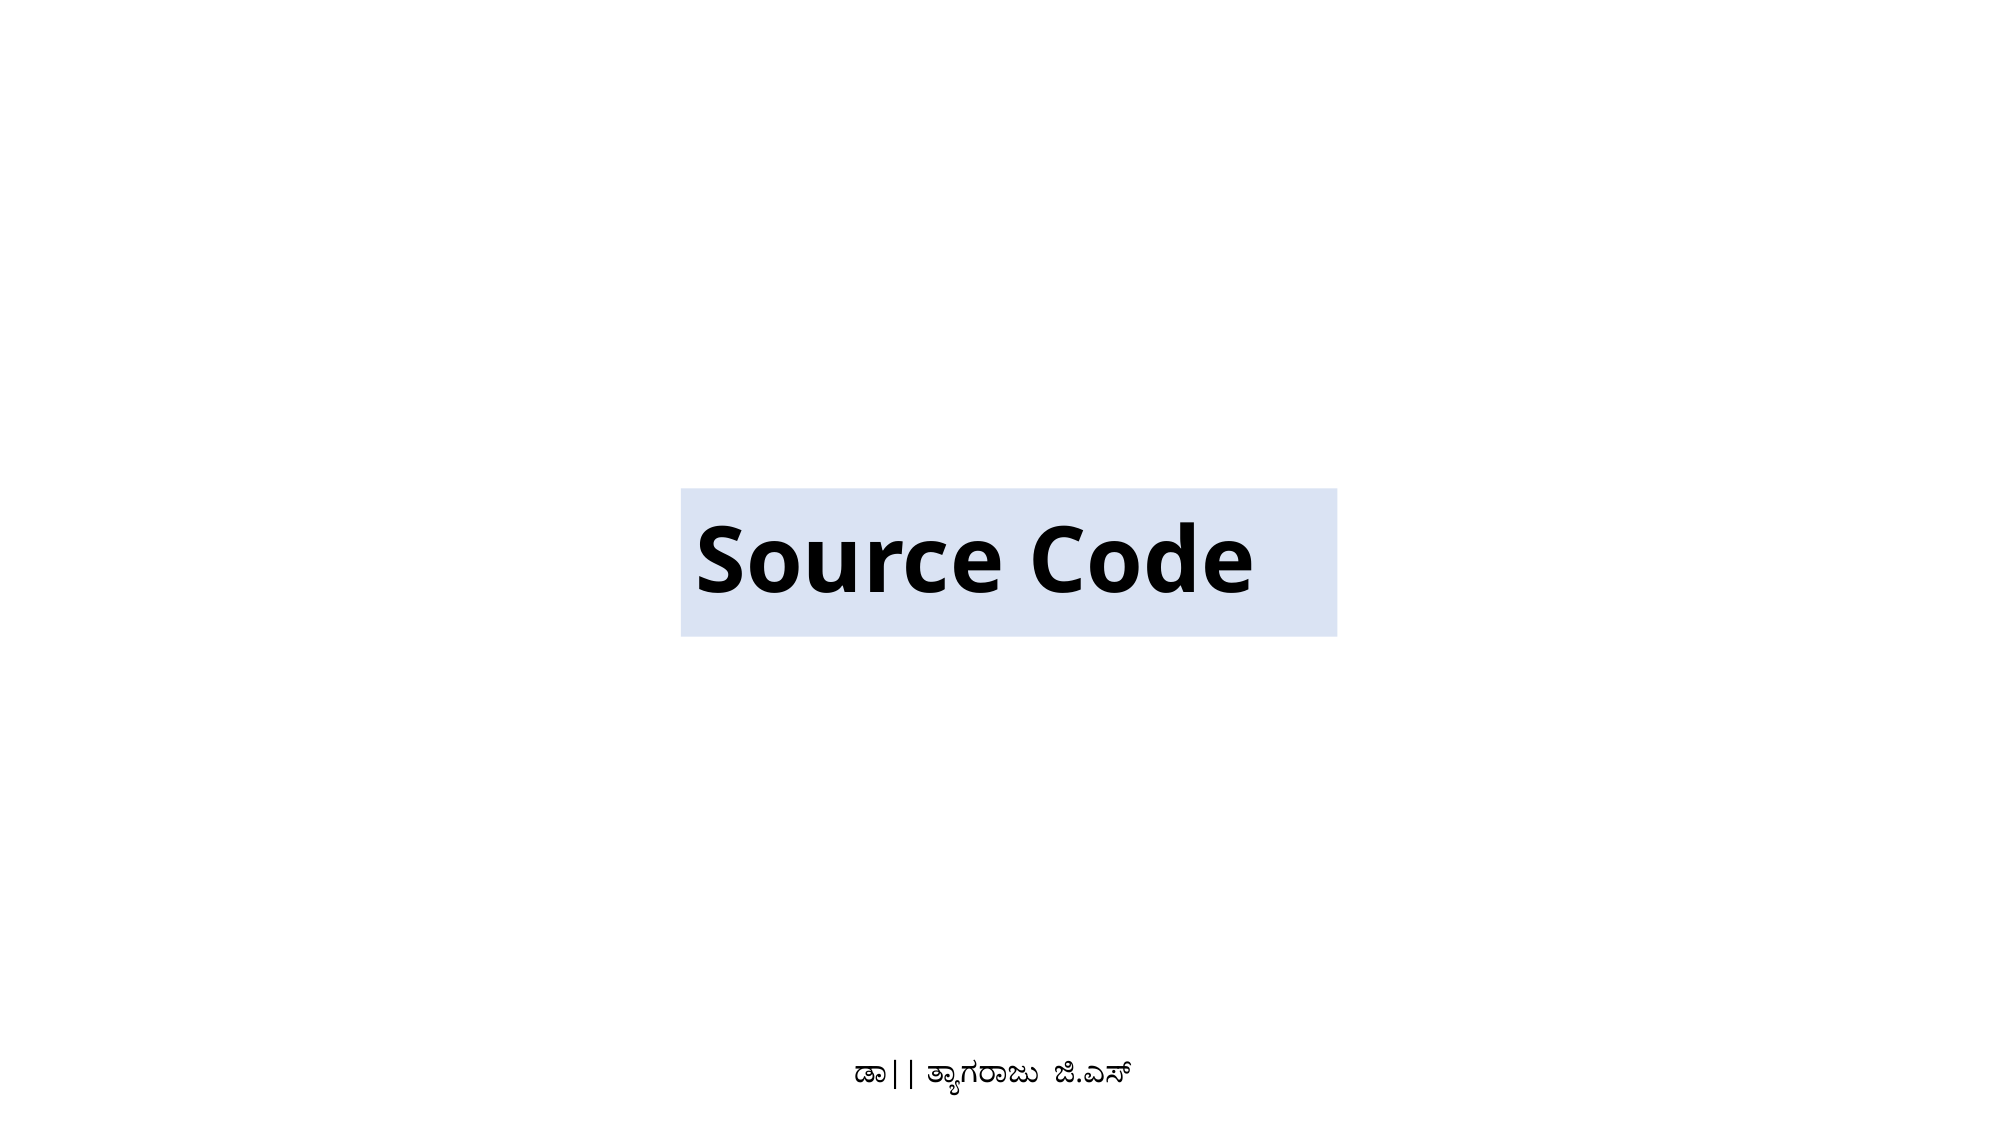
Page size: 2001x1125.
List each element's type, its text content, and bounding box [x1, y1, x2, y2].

footer ಡಾ|| ತ್ಯಾಗರಾಜು ಜಿ.ಎಸ್ [662, 1042, 1338, 1103]
title Source Code [680, 488, 1338, 637]
